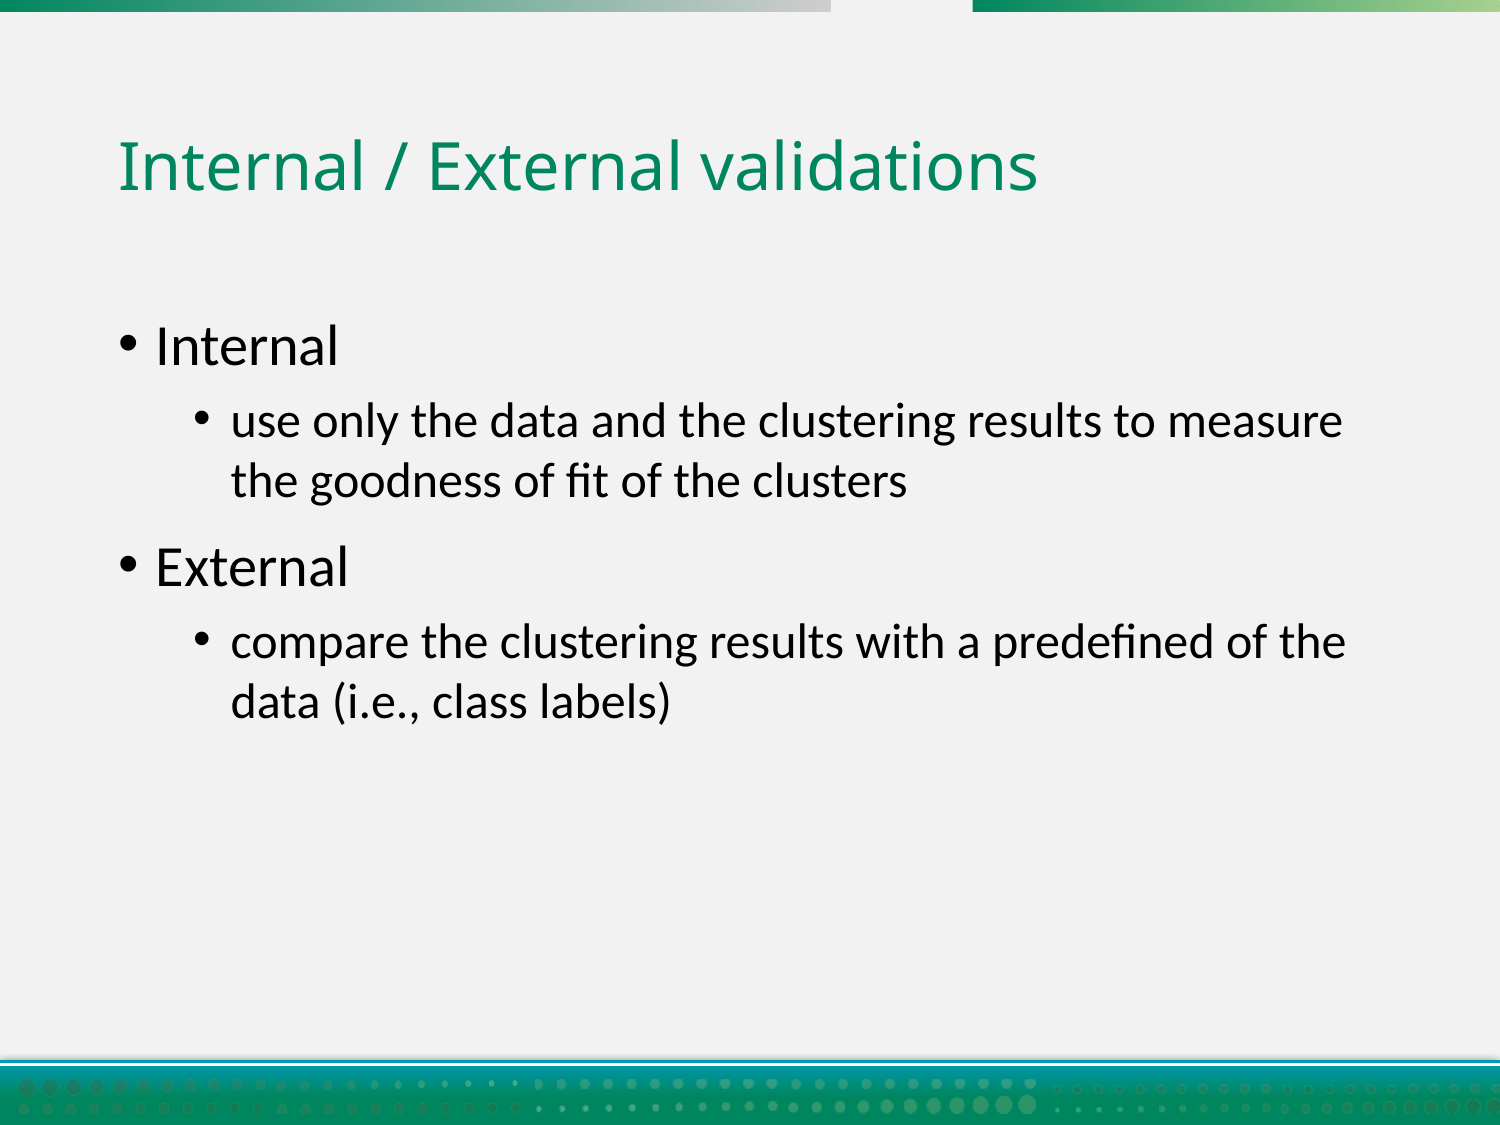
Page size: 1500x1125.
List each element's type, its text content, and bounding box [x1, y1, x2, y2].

title Internal / External validations [103, 59, 1397, 278]
list Internal use only the data and the clustering results to measure the goodness of fit of the clusters External compare the clustering results with a predefined of the data (i.e., class labels) [103, 299, 1397, 1014]
